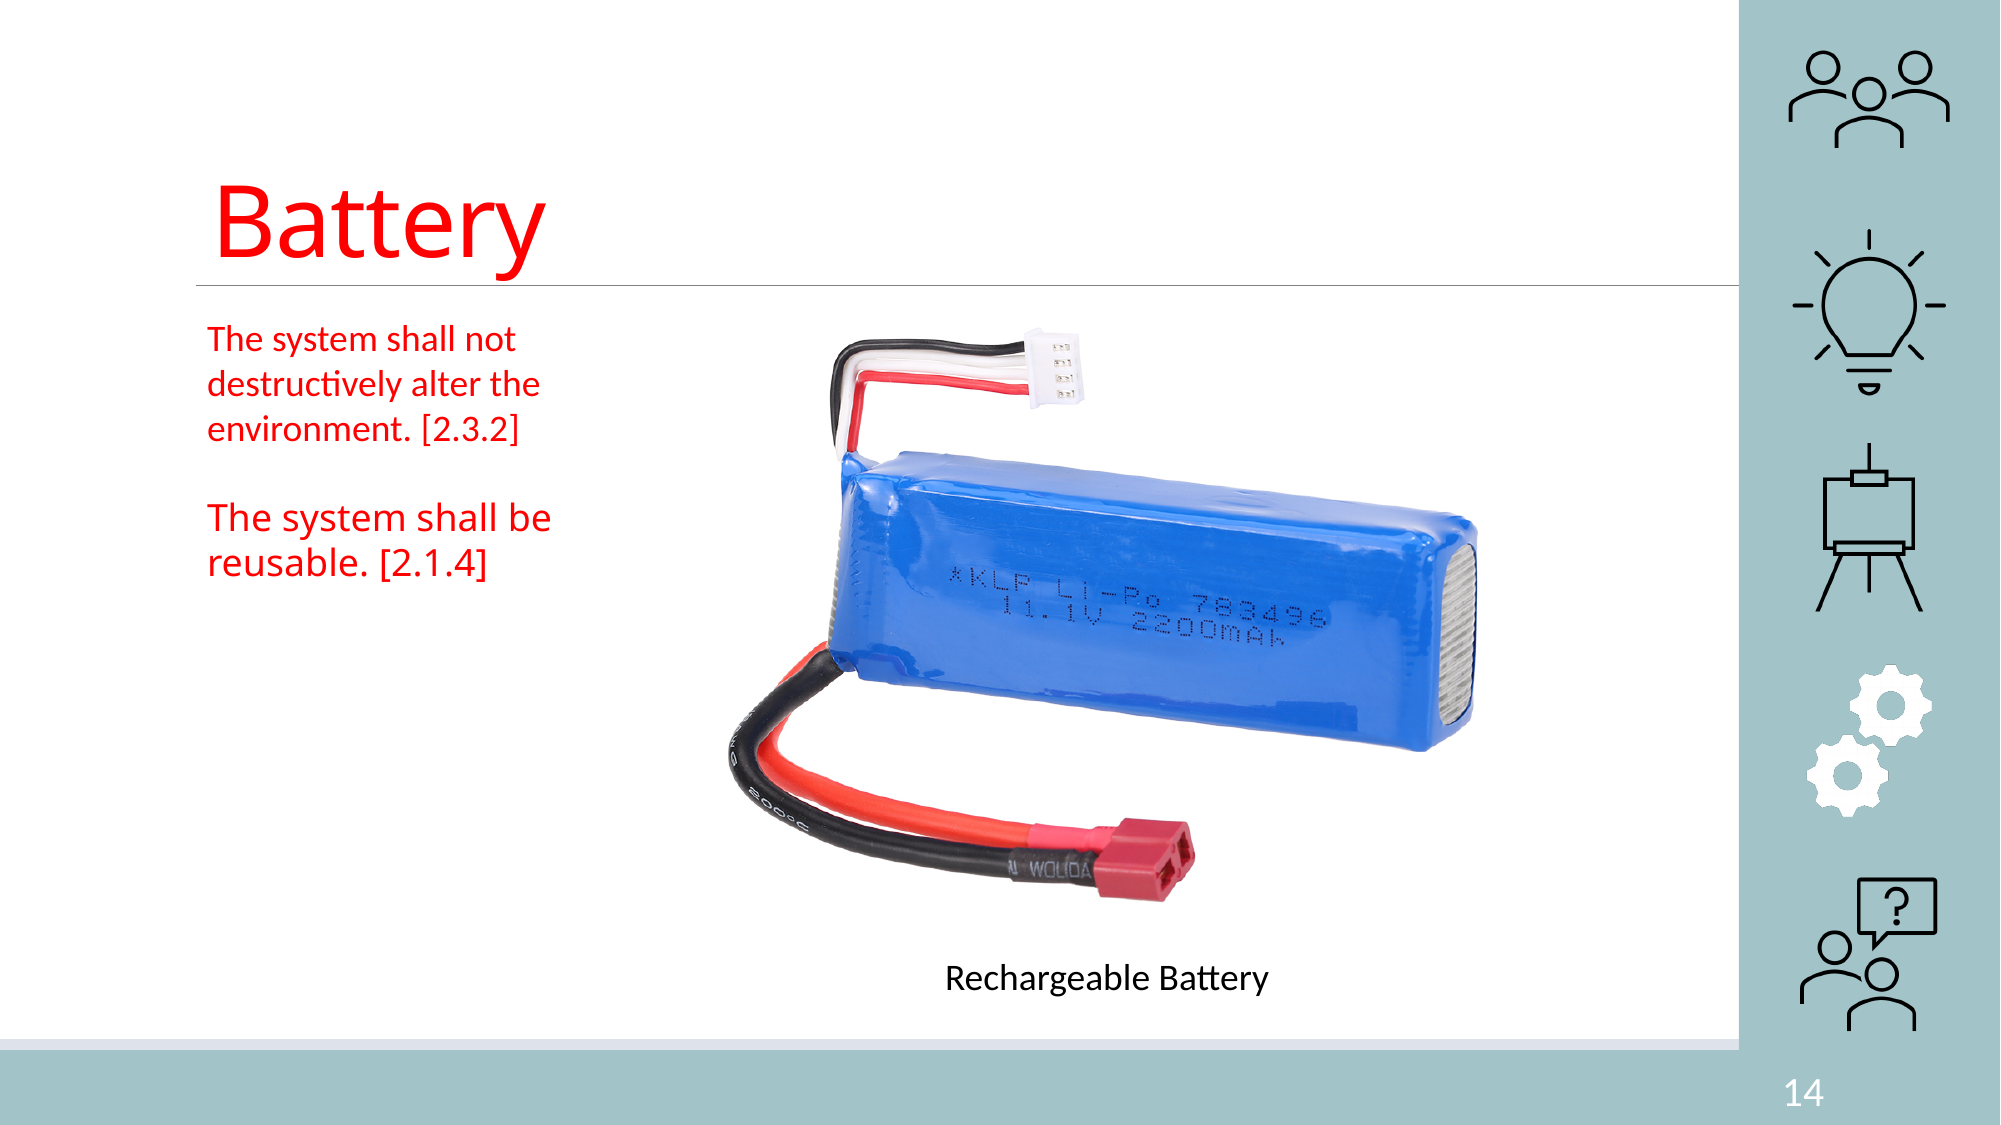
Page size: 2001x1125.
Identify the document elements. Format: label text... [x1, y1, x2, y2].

picture [1776, 221, 1961, 406]
text_box [1738, 0, 2000, 1125]
picture [712, 308, 1503, 923]
picture [1776, 7, 1961, 192]
picture [1776, 434, 1961, 620]
title Battery [196, 48, 1738, 286]
text_box Rechargeable Battery [889, 945, 1326, 1006]
slide_number 14 [1624, 1059, 1840, 1120]
picture [1776, 862, 1961, 1047]
text_box The system shall not destructively alter the environment. [2.3.2] The system shall be reusable. [2.1.4] [192, 306, 665, 592]
picture [1776, 648, 1961, 833]
